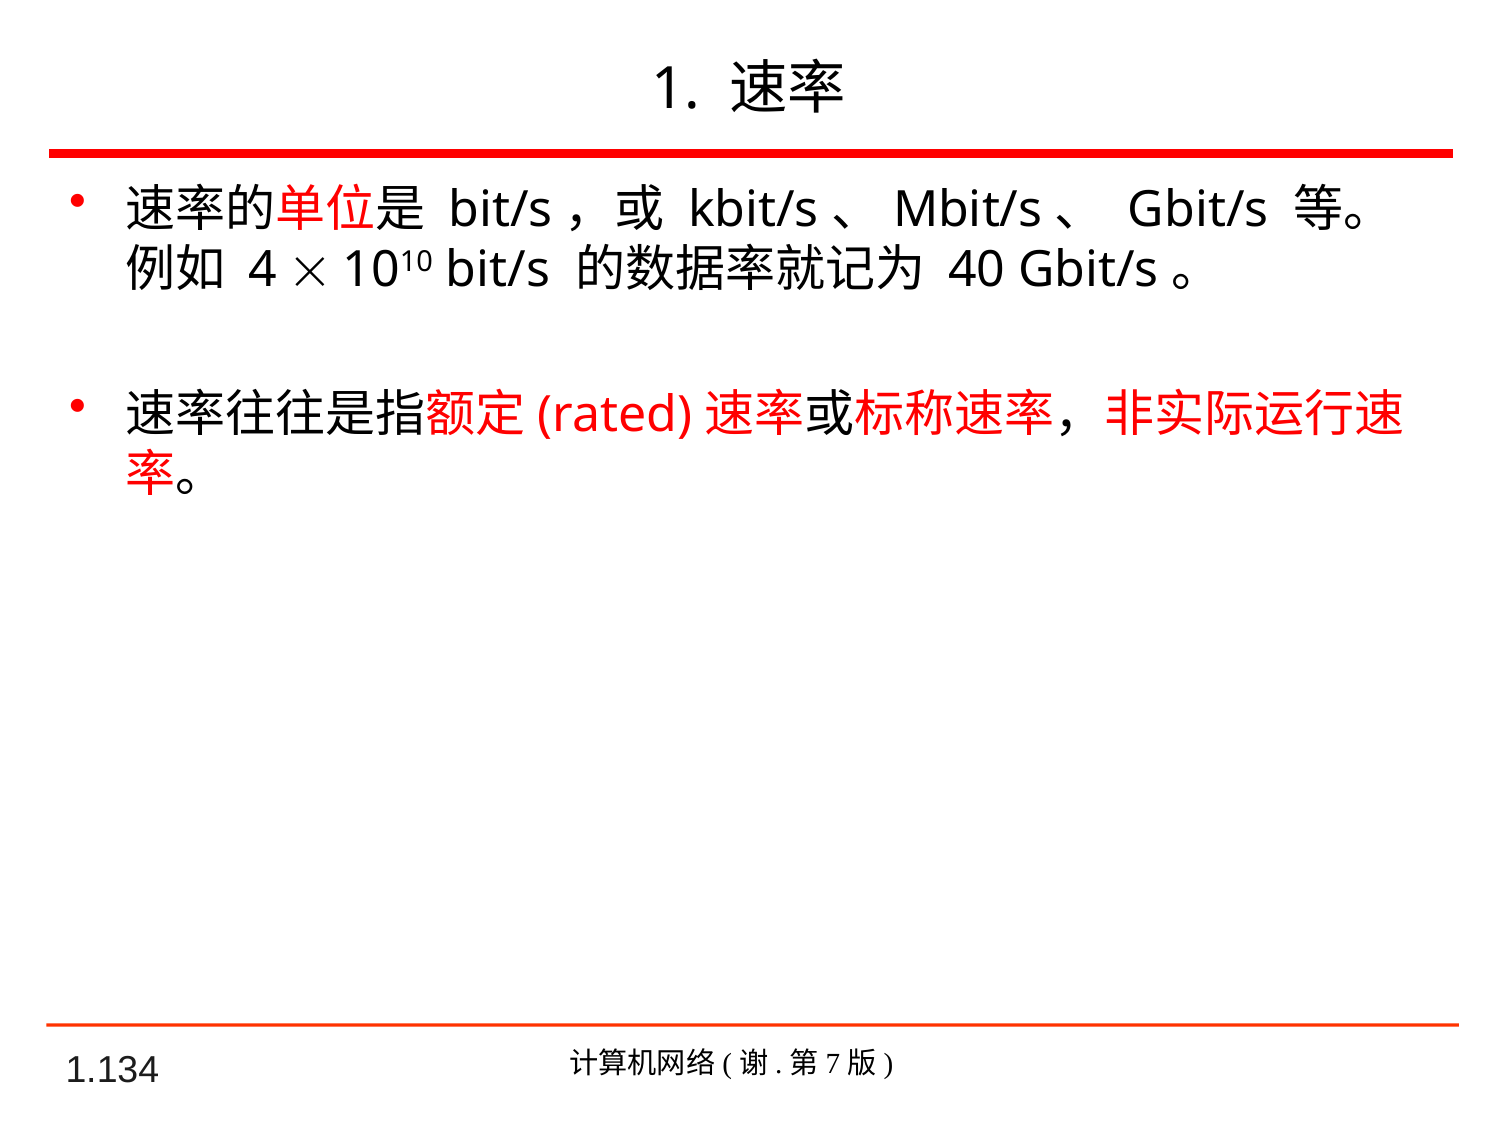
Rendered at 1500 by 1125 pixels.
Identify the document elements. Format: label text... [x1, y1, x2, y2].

list 速率的单位是 bit/s，或 kbit/s、Mbit/s、 Gbit/s 等。例如 4  1010 bit/s 的数据率就记为 40 Gbit/s。 速率往往是指额定(rated)速率或标称速率，非实际运行速率。 [53, 168, 1447, 1014]
title 1. 速率 [58, 33, 1440, 137]
